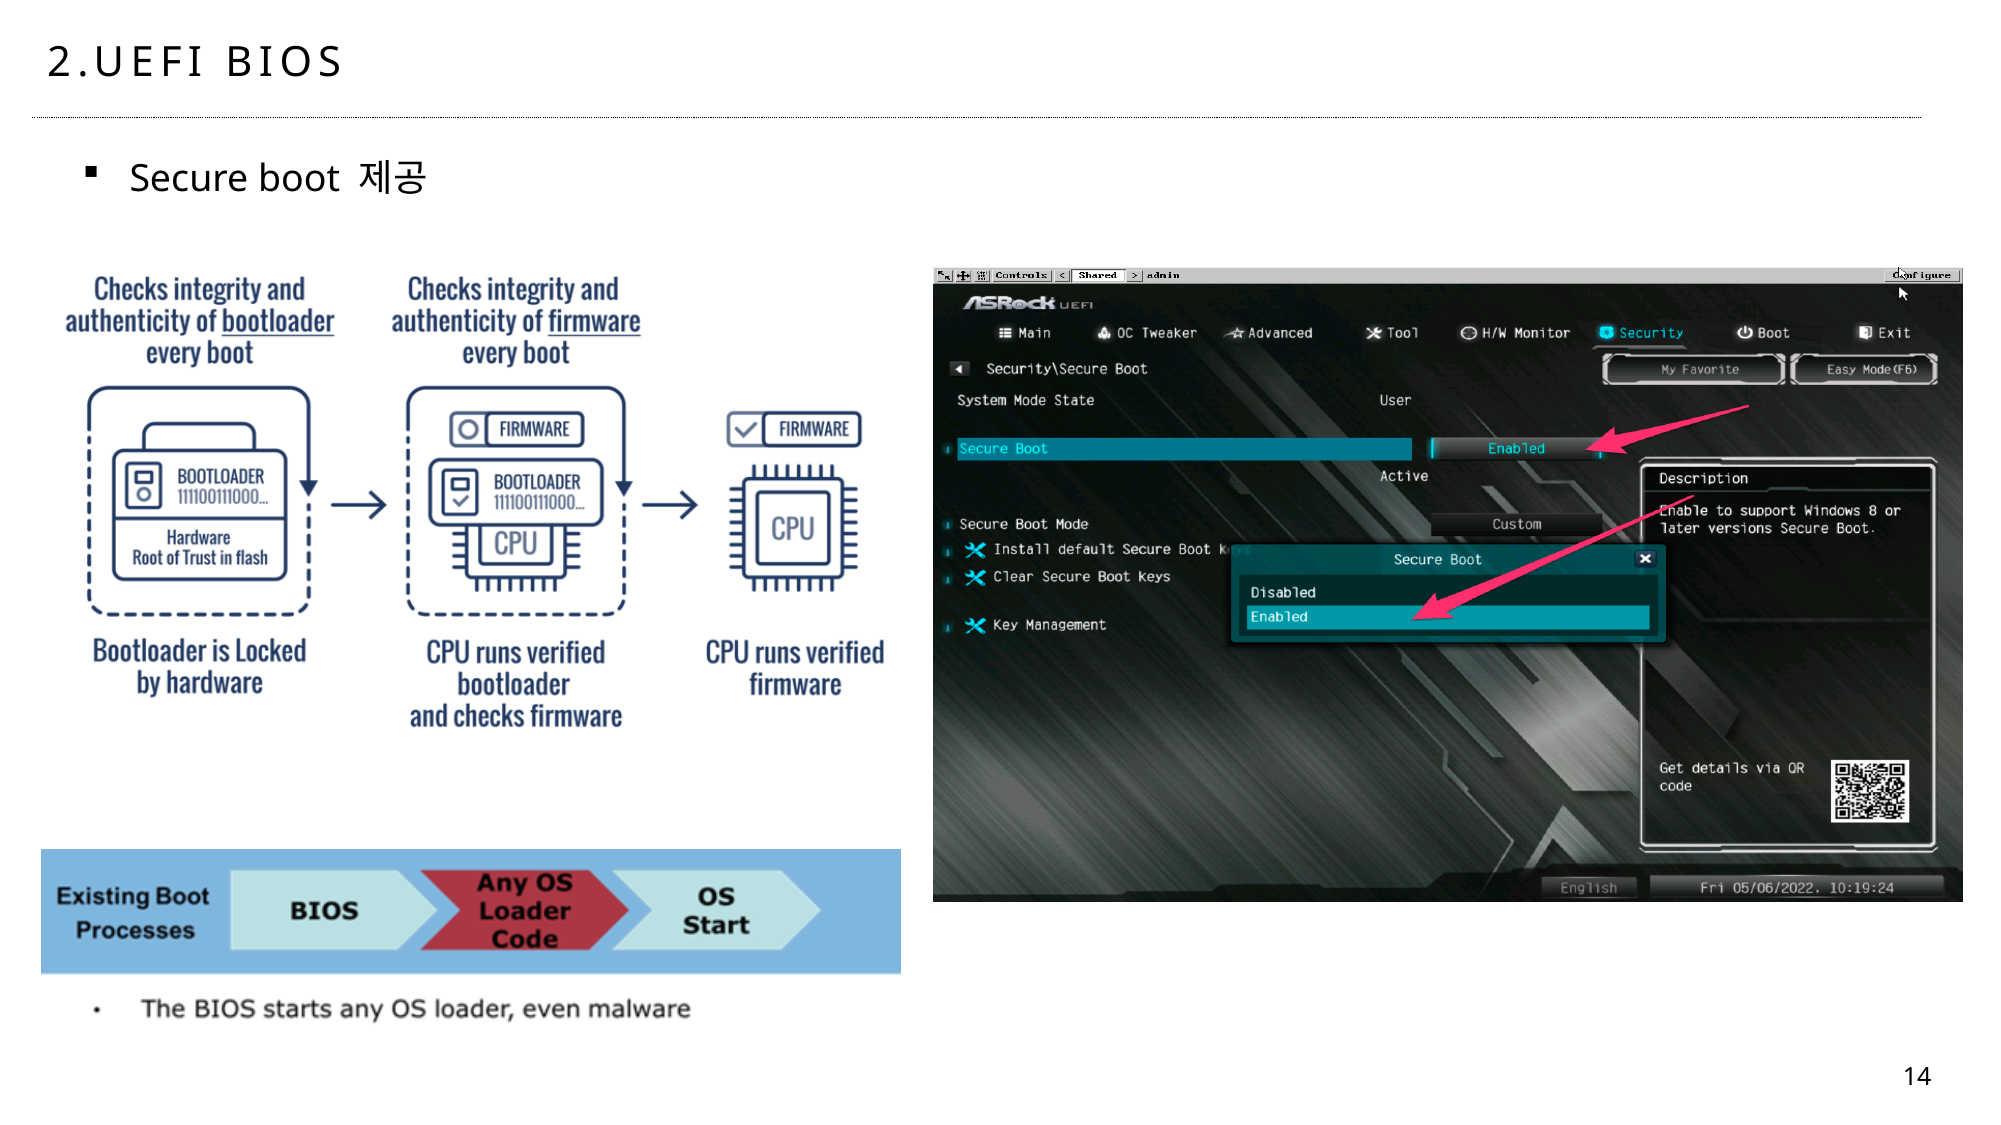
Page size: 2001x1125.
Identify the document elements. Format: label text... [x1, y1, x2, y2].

slide_number 14 [1496, 1045, 1947, 1106]
picture [57, 275, 885, 736]
text_box Secure boot 제공 [67, 146, 765, 207]
picture [932, 267, 1963, 902]
text_box 2.UEFI BIOS [31, 25, 586, 95]
picture [41, 849, 901, 1037]
